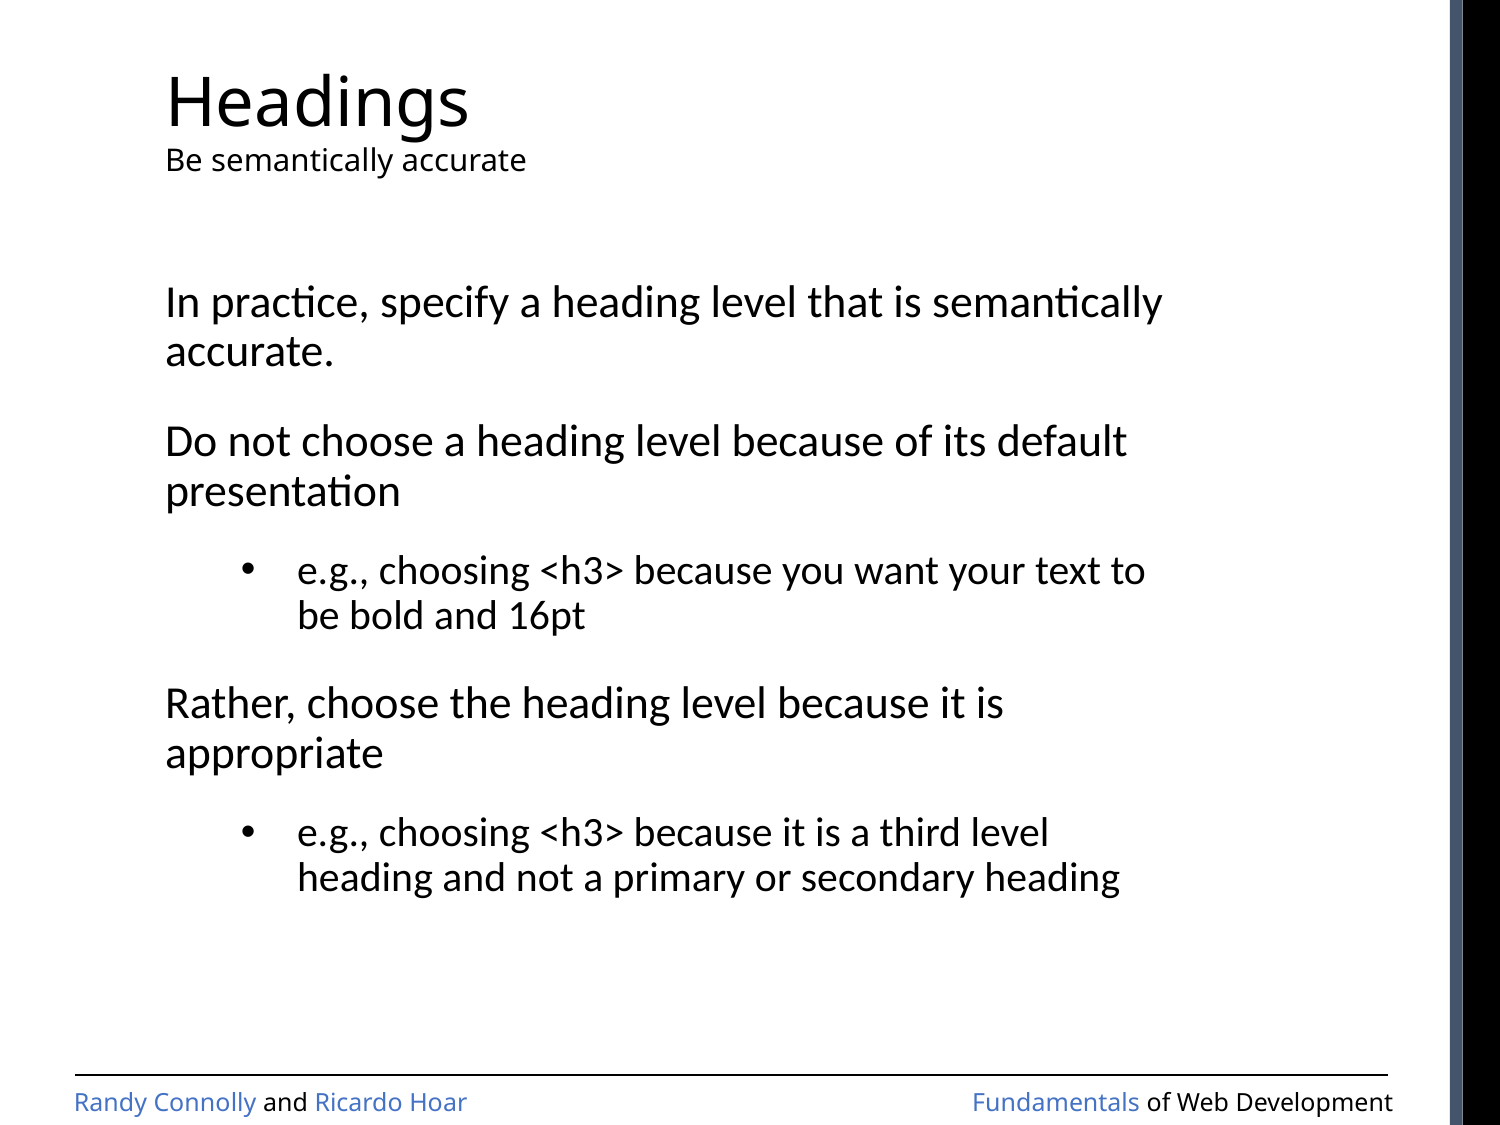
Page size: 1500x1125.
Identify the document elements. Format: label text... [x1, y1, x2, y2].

title Headings [150, 20, 1425, 188]
list In practice, specify a heading level that is semantically accurate. Do not choose a heading level because of its default presentation e.g., choosing <h3> because you want your text to be bold and 16pt Rather, choose the heading level because it is appropriate e.g., choosing <h3> because it is a third level heading and not a primary or secondary heading [150, 270, 1200, 1013]
list Be semantically accurate [150, 137, 1200, 188]
